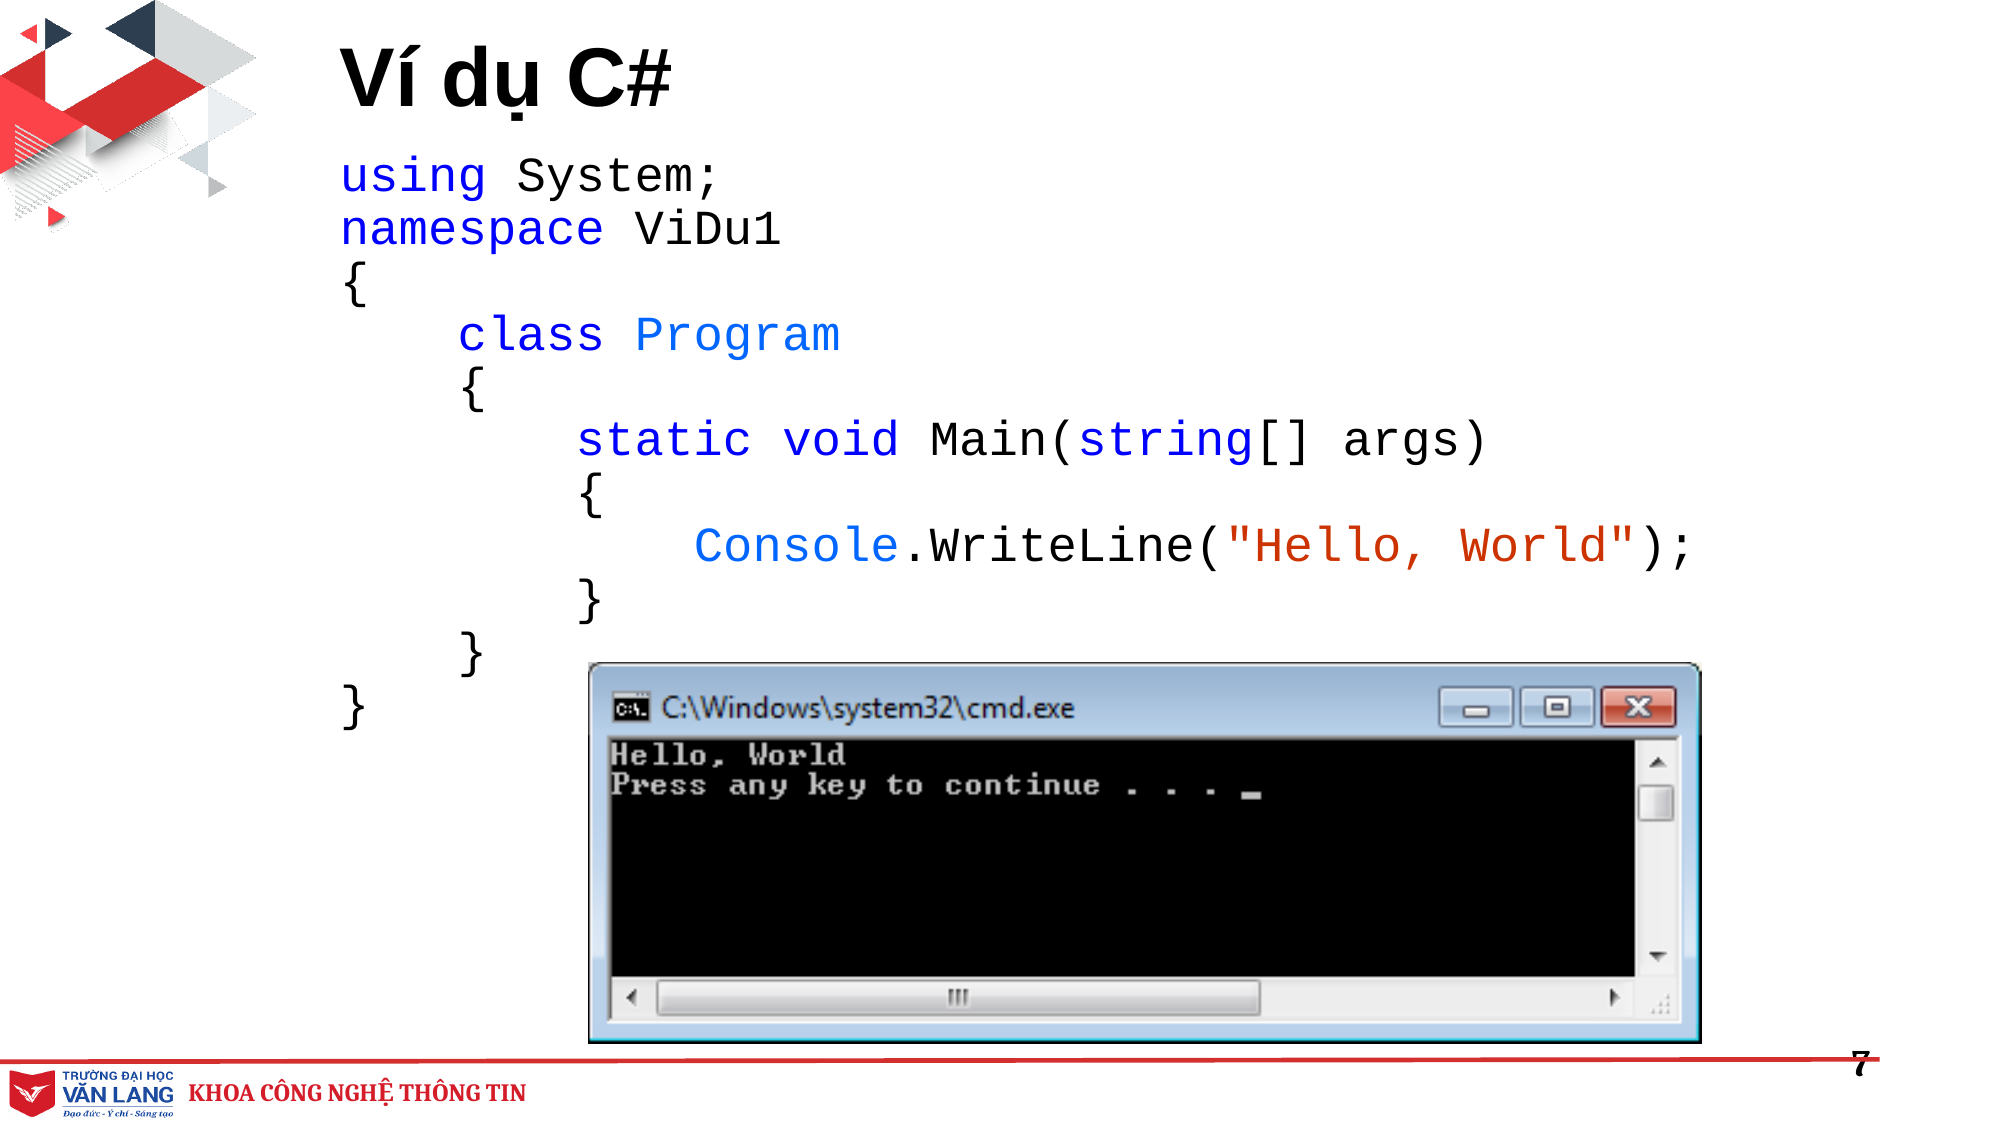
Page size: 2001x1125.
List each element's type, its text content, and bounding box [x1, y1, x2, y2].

title Ví dụ C# [324, 27, 1750, 155]
picture [8, 1069, 173, 1118]
picture [588, 662, 1702, 1044]
list using System; namespace ViDu1 { class Program { static void Main(string[] args) { Console.WriteLine("Hello, World"); } } } [324, 121, 1725, 759]
picture [0, 0, 256, 233]
